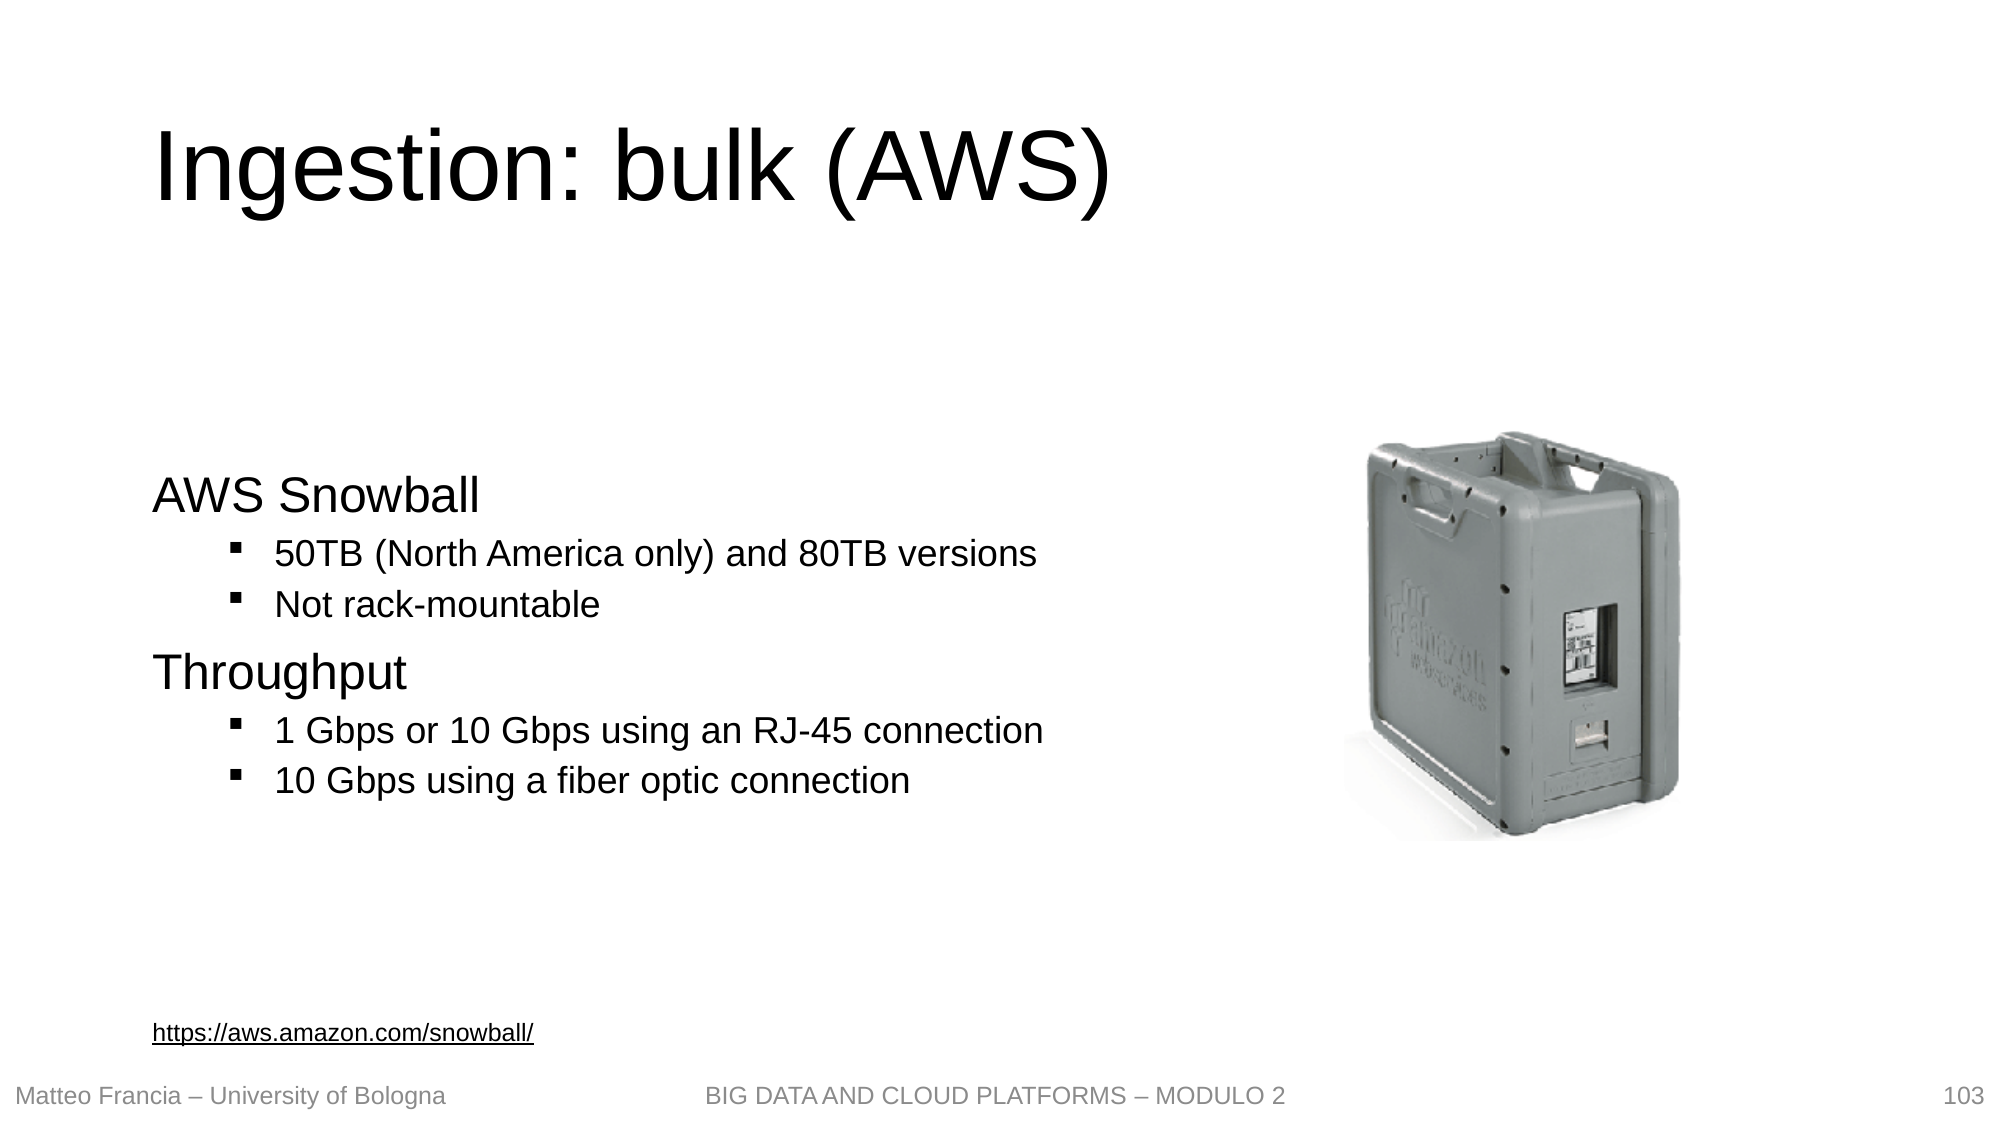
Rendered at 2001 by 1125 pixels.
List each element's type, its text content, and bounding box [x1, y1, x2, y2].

title Ingestion: bulk (AWS) [137, 59, 1863, 278]
footer Matteo Francia – University of Bologna [0, 1065, 466, 1125]
picture [1344, 431, 1682, 841]
list https://aws.amazon.com/snowball/ [137, 1003, 1863, 1064]
list AWS Snowball 50TB (North America only) and 80TB versions Not rack-mountable Throughput 1 Gbps or 10 Gbps using an RJ-45 connection 10 Gbps using a fiber optic connection [137, 278, 1863, 993]
slide_number 103 [1550, 1065, 2000, 1125]
